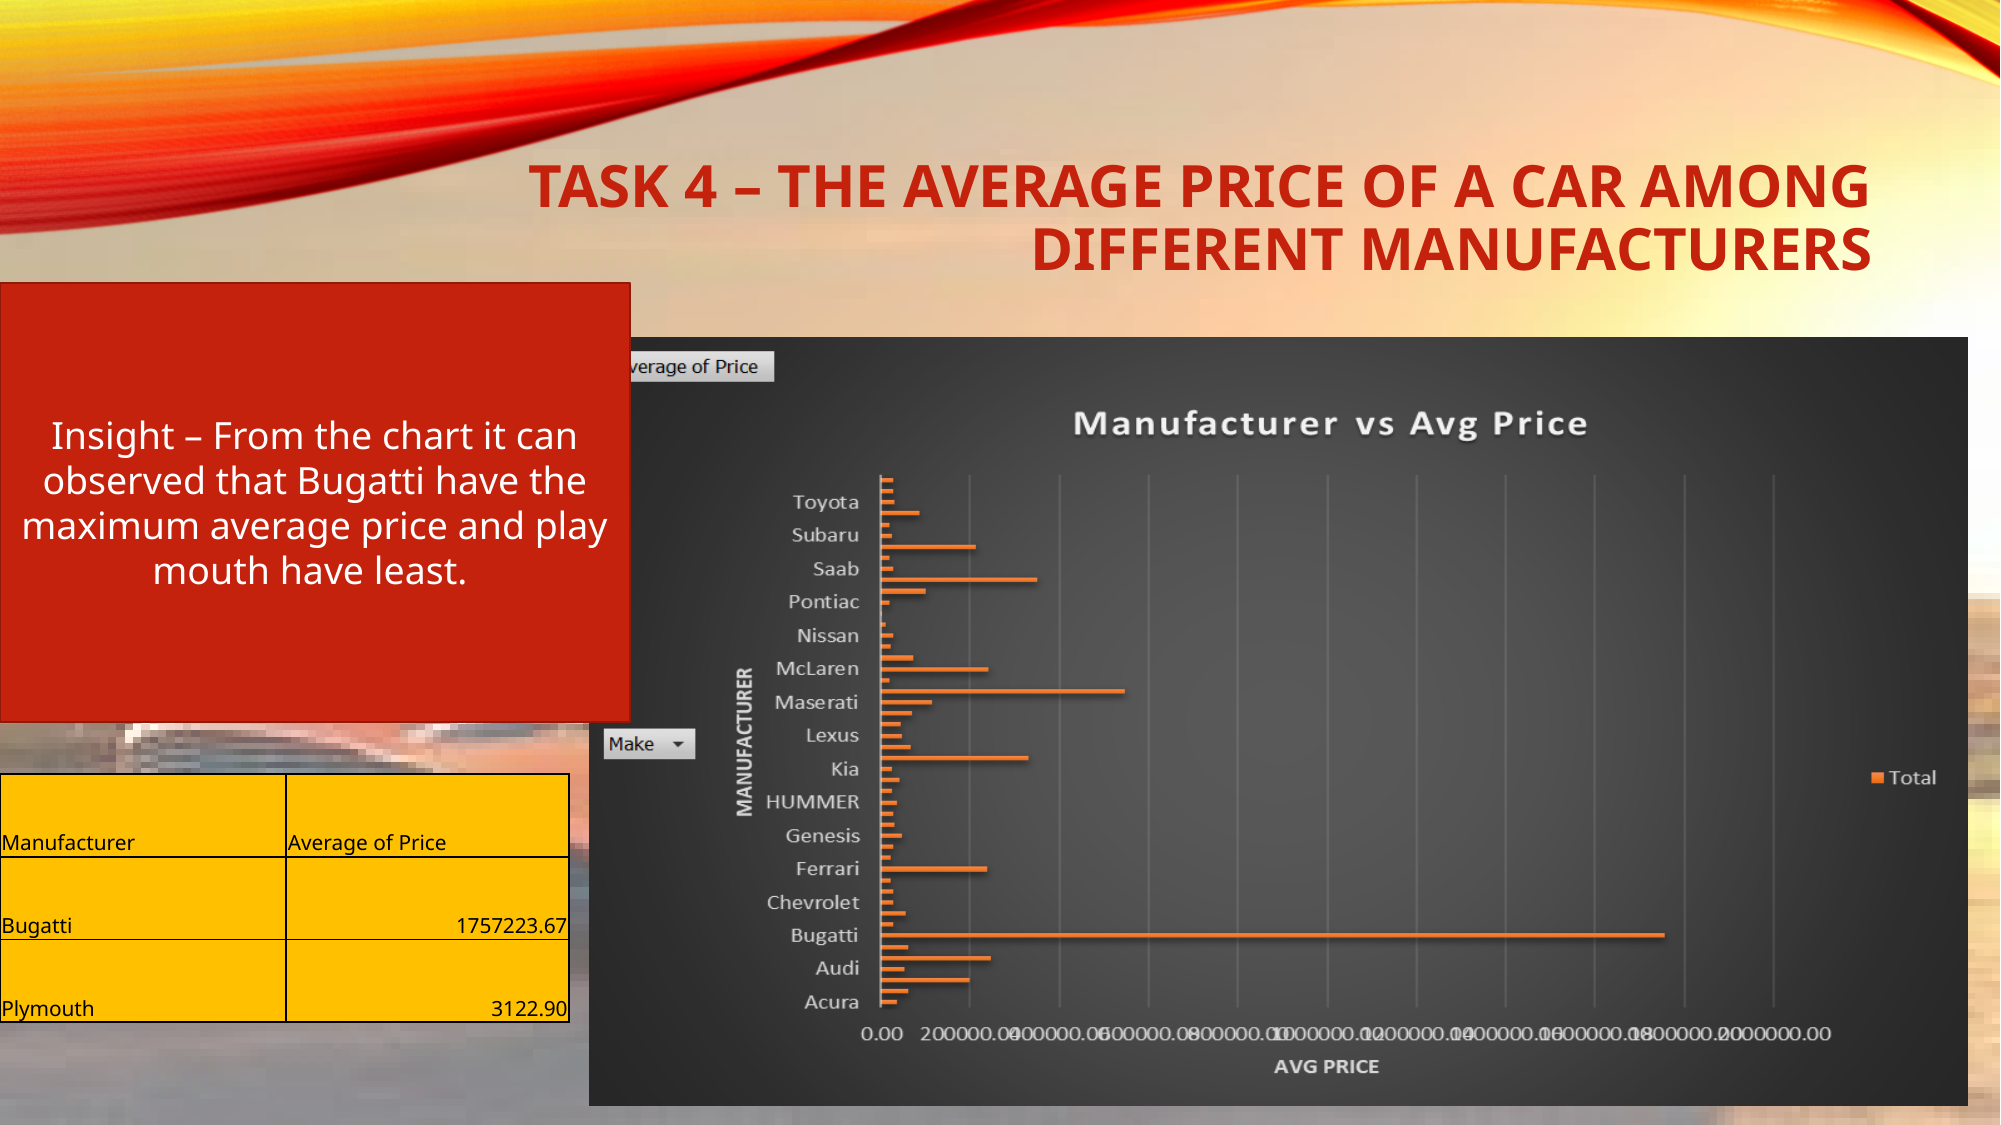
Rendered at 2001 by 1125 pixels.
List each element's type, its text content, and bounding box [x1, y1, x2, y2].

title Task 4 – The average price of a car among different manufacturers [474, 102, 1888, 337]
table_cell 1757223.67 [287, 858, 568, 939]
table_cell Bugatti [1, 858, 285, 939]
table_cell 3122.90 [287, 940, 568, 1021]
table_header Average of Price [287, 775, 568, 856]
text_box Insight – From the chart it can observed that Bugatti have the maximum average price and play mouth have least. [0, 282, 631, 723]
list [588, 337, 1968, 1106]
picture [0, 0, 2000, 237]
table_header Manufacturer [1, 775, 285, 856]
table_cell Plymouth [1, 940, 285, 1021]
